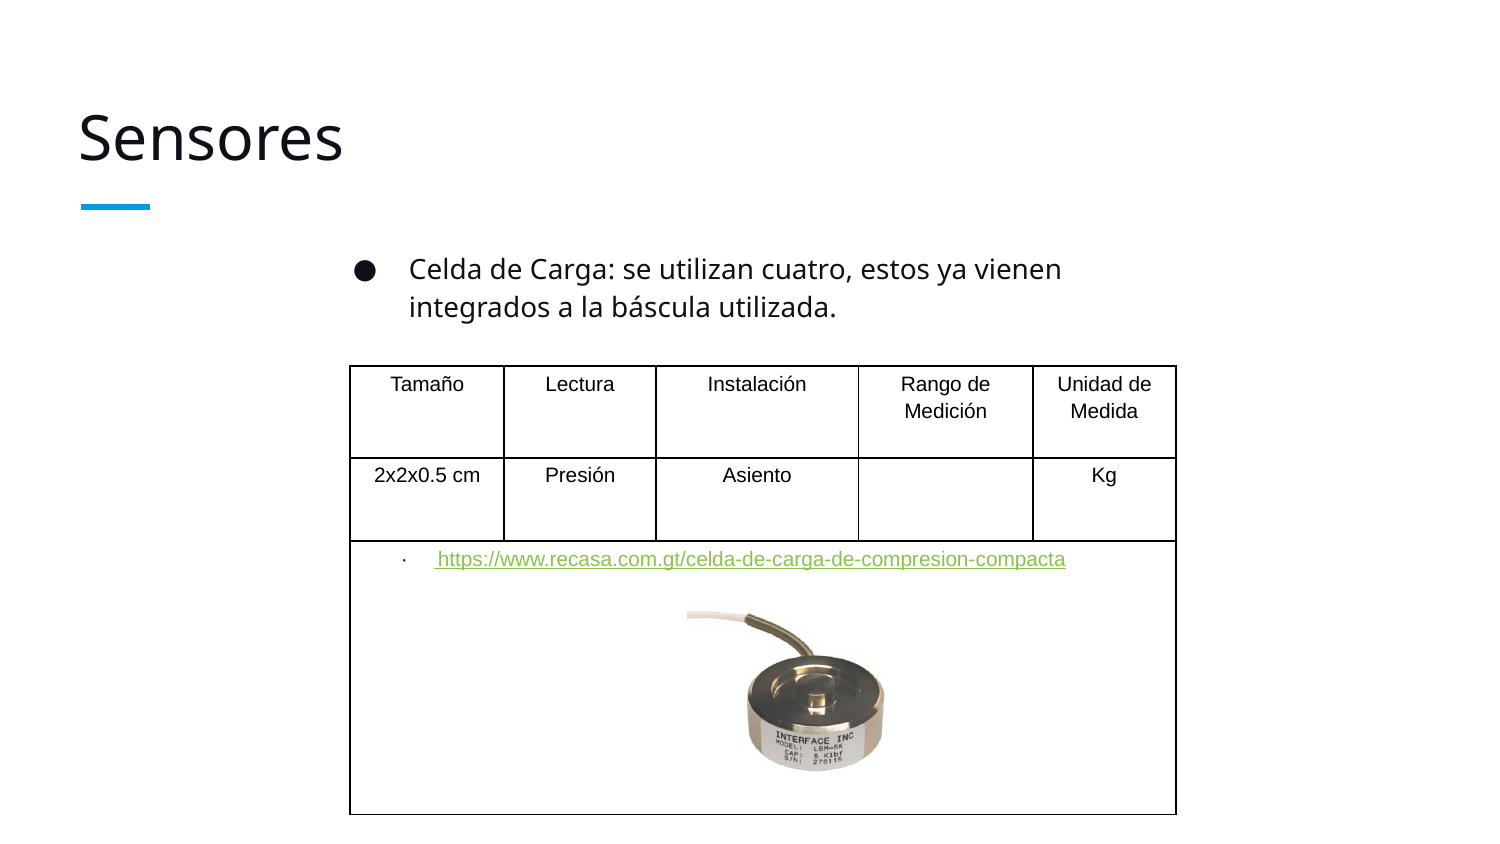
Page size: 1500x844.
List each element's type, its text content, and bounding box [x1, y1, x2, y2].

table_cell Asiento [657, 459, 858, 540]
table_header Tamaño [351, 367, 503, 457]
table_header Instalación [657, 367, 858, 457]
table_cell [859, 459, 1032, 540]
table_header Lectura [505, 367, 655, 457]
table_header Unidad de Medida [1034, 367, 1175, 457]
table_cell Kg [1034, 459, 1175, 540]
table_cell · https://www.recasa.com.gt/celda-de-carga-de-compresion-compacta [351, 542, 1175, 814]
table_cell 2x2x0.5 cm [351, 459, 503, 540]
table_header Rango de Medición [859, 367, 1032, 457]
table_cell Presión [505, 459, 655, 540]
picture [687, 605, 910, 781]
title Sensores [63, 75, 1437, 188]
list Celda de Carga: se utilizan cuatro, estos ya vienen integrados a la báscula utilizada. [310, 231, 1190, 344]
